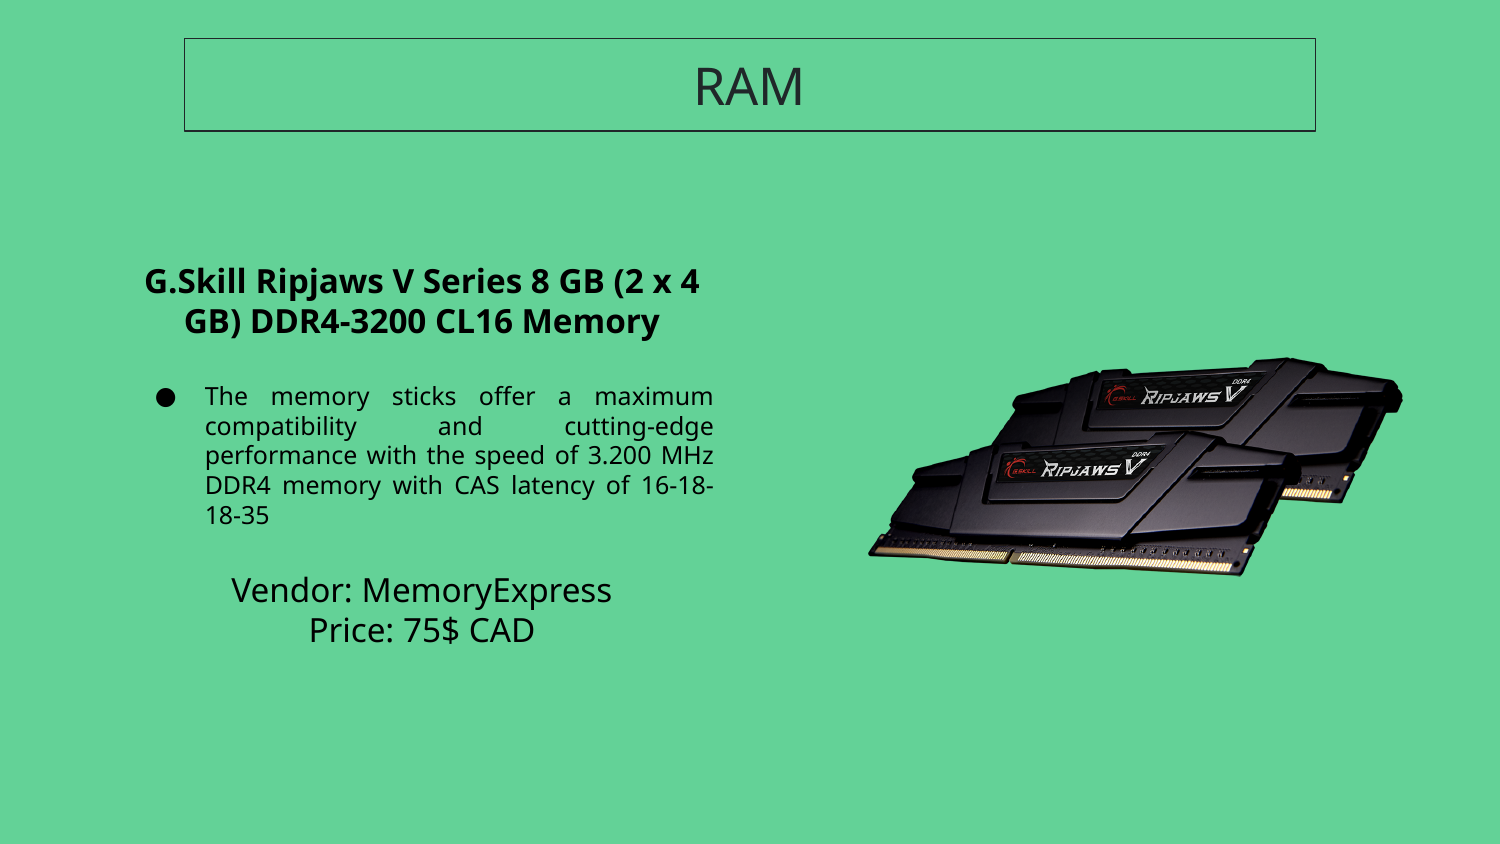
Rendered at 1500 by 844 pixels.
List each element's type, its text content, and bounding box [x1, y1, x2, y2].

picture [835, 306, 1425, 623]
text_box G.Skill Ripjaws V Series 8 GB (2 x 4 GB) DDR4-3200 CL16 Memory The memory sticks offer a maximum compatibility and cutting-edge performance with the speed of 3.200 MHz DDR4 memory with CAS latency of 16-18-18-35 Vendor: MemoryExpress Price: 75$ CAD [114, 245, 730, 665]
text_box RAM [184, 38, 1316, 131]
